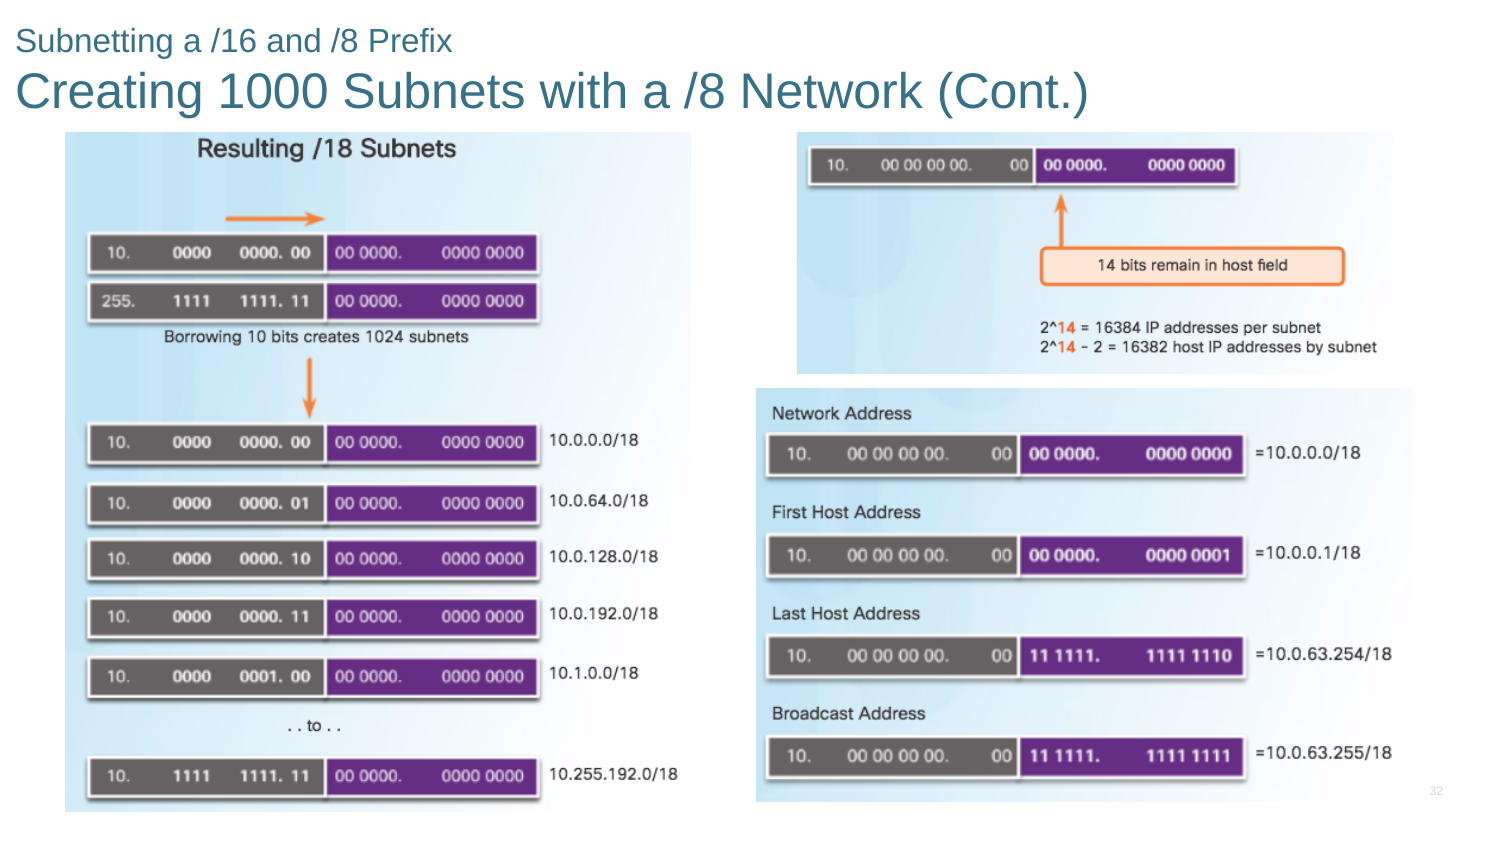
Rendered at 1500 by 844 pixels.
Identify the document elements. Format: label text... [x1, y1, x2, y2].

picture [65, 132, 691, 813]
title Subnetting a /16 and /8 Prefix Creating 1000 Subnets with a /8 Network (Cont.) [0, 6, 1500, 131]
picture [797, 132, 1393, 374]
picture [755, 388, 1412, 802]
